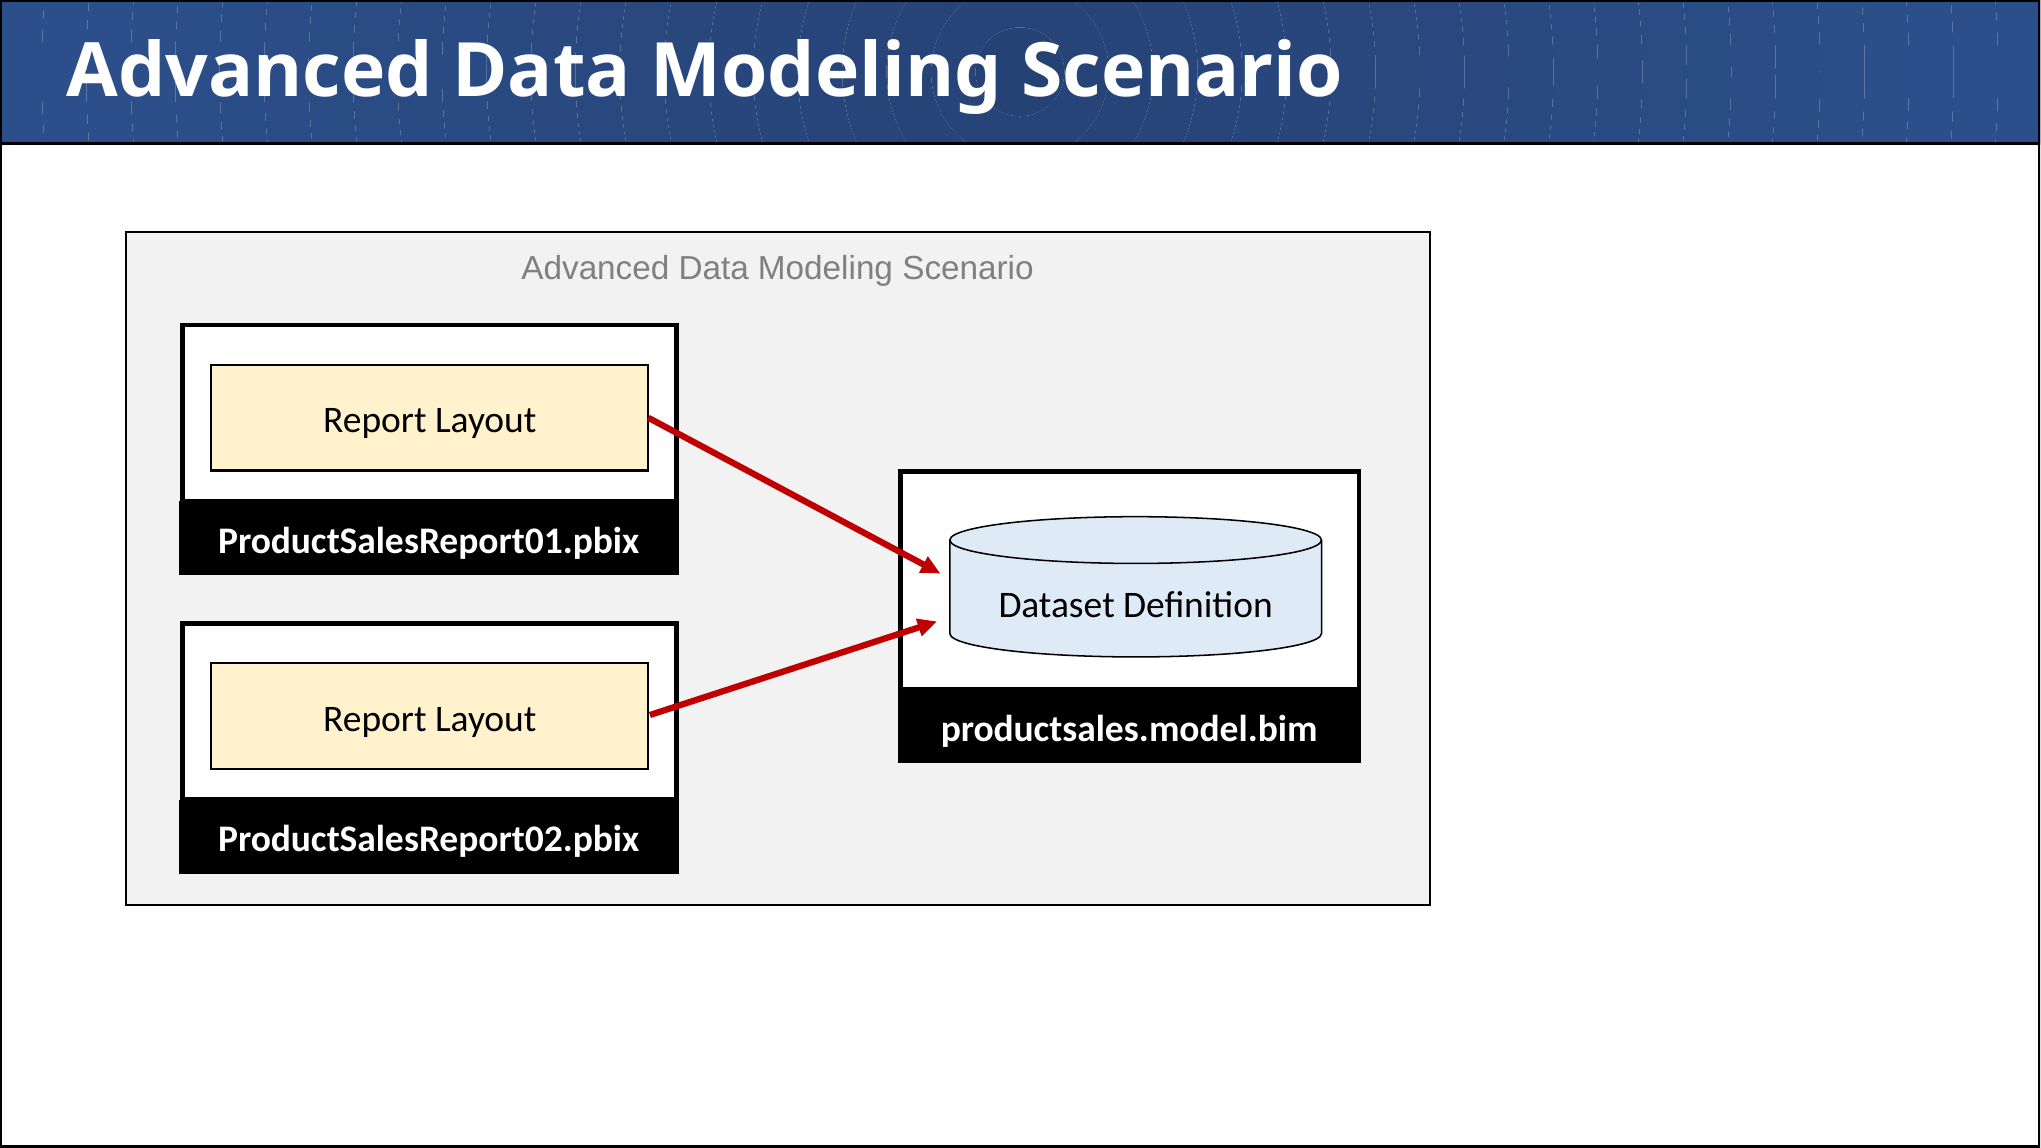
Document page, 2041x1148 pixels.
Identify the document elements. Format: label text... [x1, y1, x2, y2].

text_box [649, 621, 937, 715]
title Advanced Data Modeling Scenario [51, 31, 1988, 113]
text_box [648, 417, 940, 574]
text_box Advanced Data Modeling Scenario [125, 231, 1431, 906]
text_box Report Layout [210, 364, 649, 472]
text_box productsales.model.bim [899, 691, 1360, 762]
text_box Dataset Definition [948, 515, 1323, 658]
text_box Report Layout [210, 662, 649, 770]
text_box [181, 622, 678, 800]
text_box [181, 324, 678, 502]
text_box [899, 471, 1360, 691]
text_box ProductSalesReport01.pbix [181, 503, 648, 574]
text_box ProductSalesReport02.pbix [181, 801, 677, 872]
